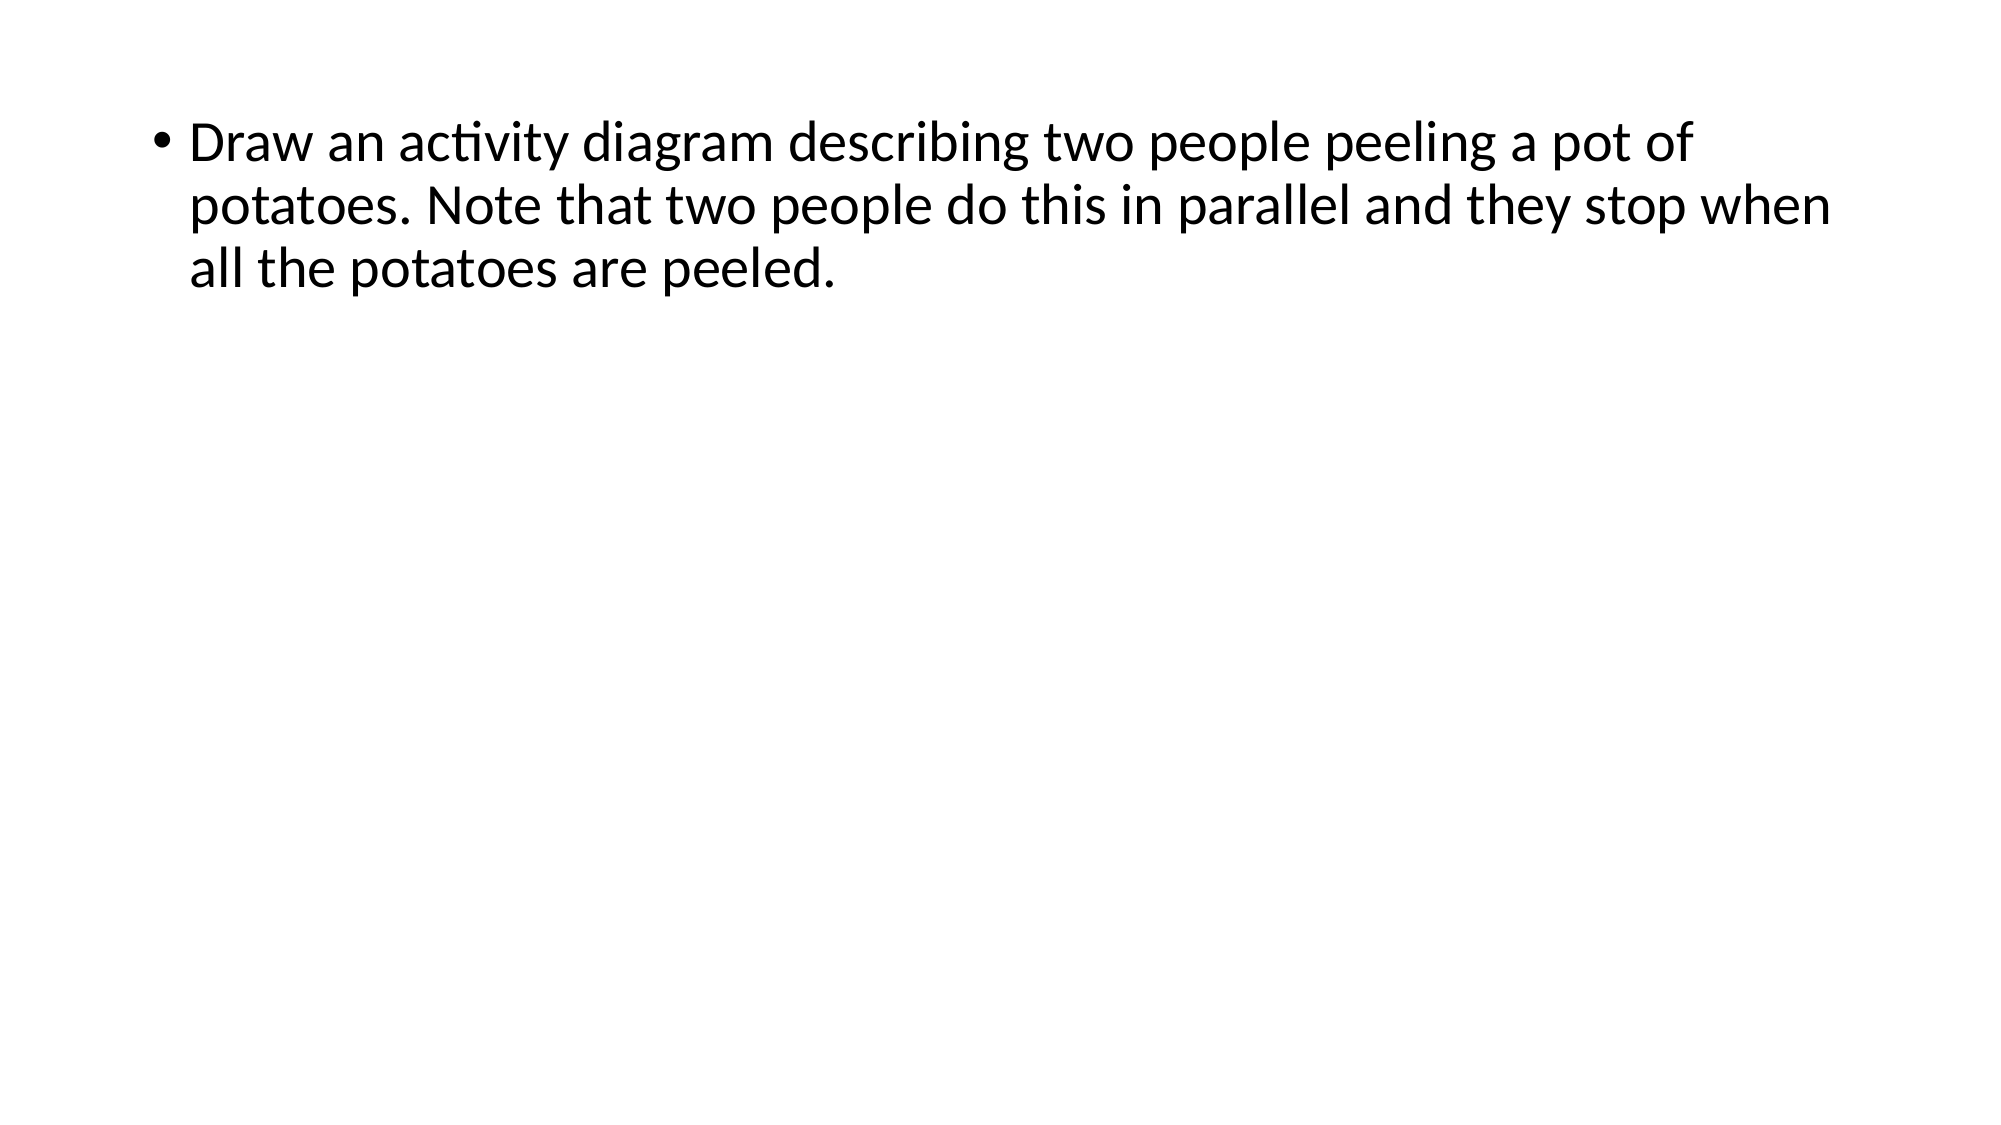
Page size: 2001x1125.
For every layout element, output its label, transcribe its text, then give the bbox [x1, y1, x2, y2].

list Draw an activity diagram describing two people peeling a pot of potatoes. Note that two people do this in parallel and they stop when all the potatoes are peeled. [137, 103, 1863, 818]
